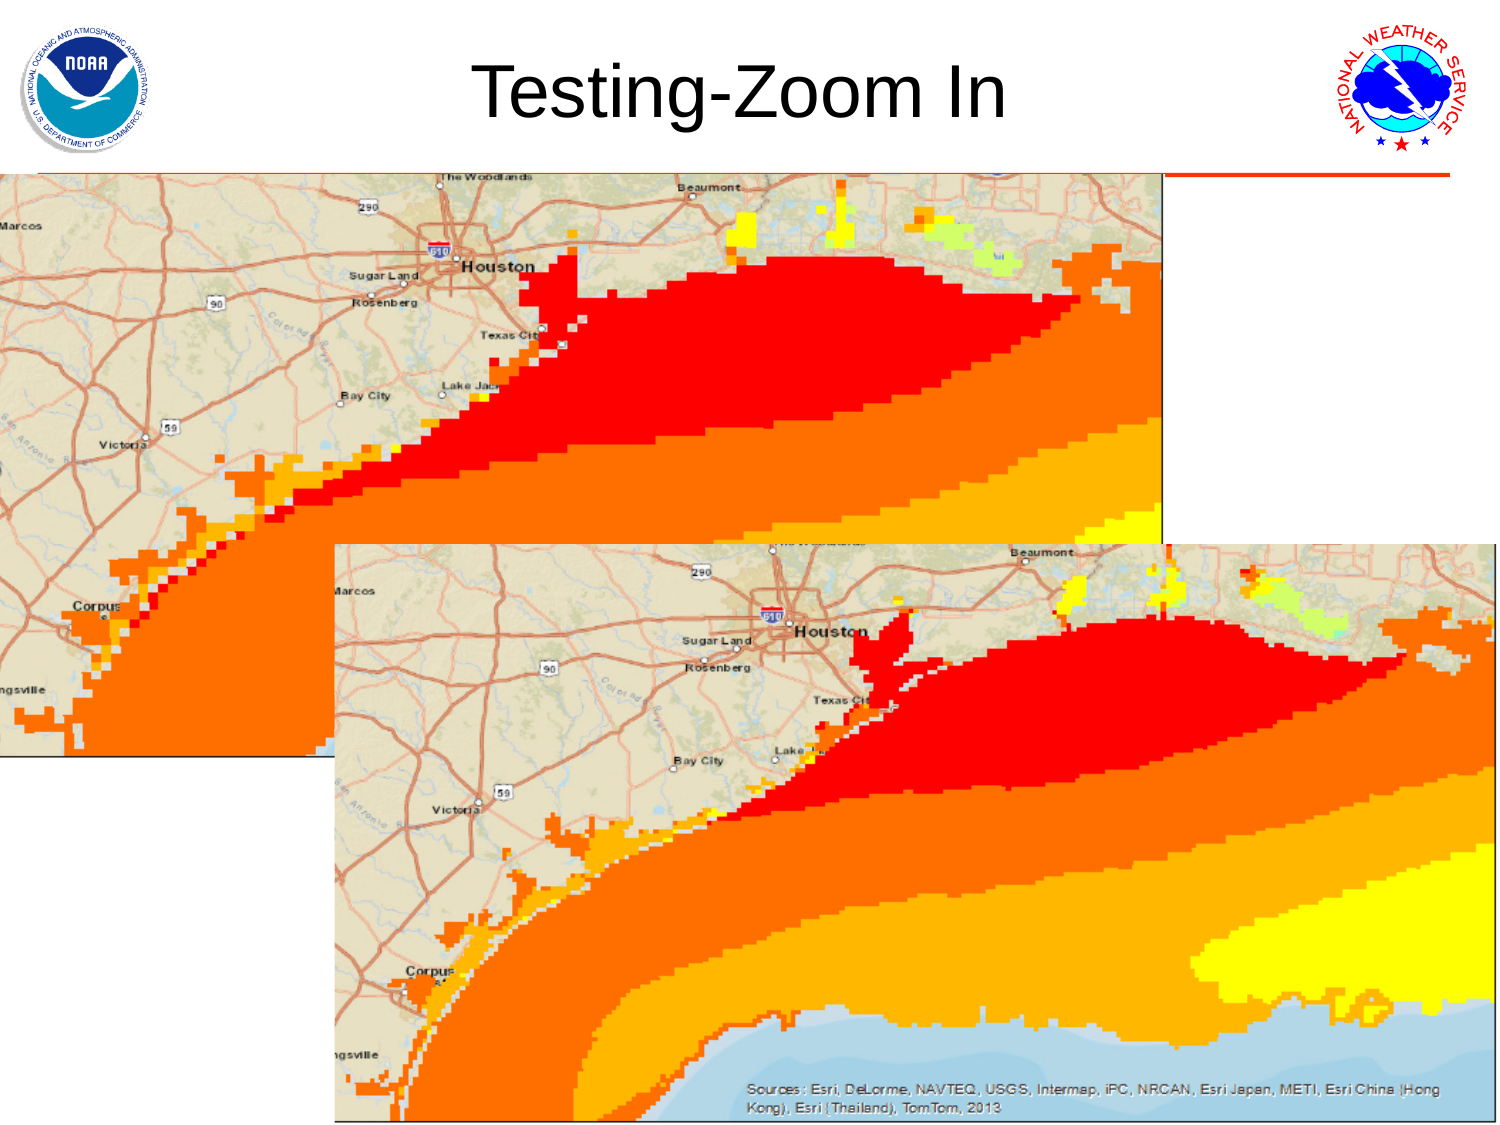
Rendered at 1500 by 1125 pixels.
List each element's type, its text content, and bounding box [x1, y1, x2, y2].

title Testing-Zoom In [75, 12, 1425, 163]
picture [24, 24, 75, 150]
picture [0, 174, 1499, 1125]
